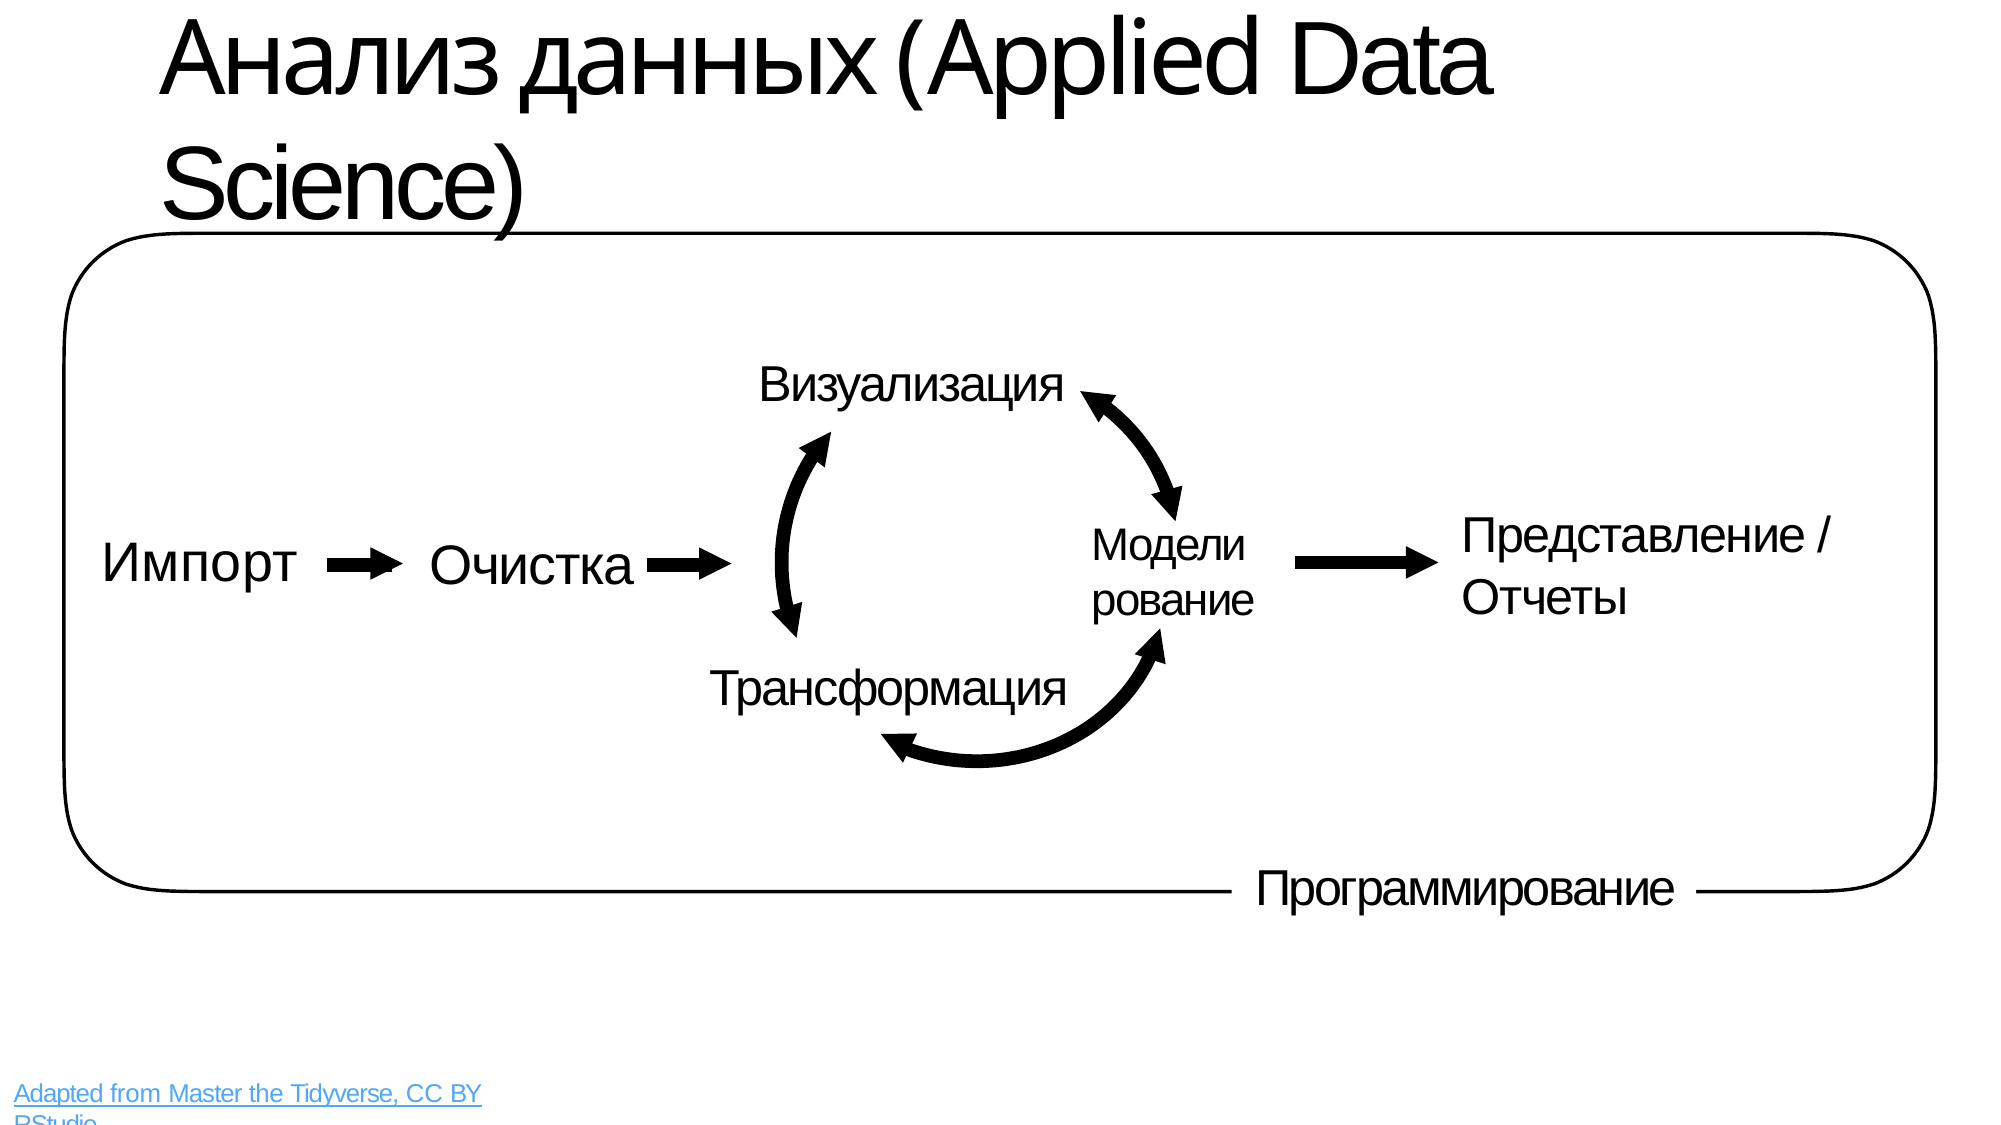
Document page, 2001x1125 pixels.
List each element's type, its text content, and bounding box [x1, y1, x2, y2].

text_box Программирование [1231, 853, 1678, 916]
text_box [1231, 833, 1697, 937]
text_box Трансформация [707, 652, 1073, 716]
text_box [63, 234, 1936, 892]
title Анализ данных (Applied Data Science) [158, 0, 1865, 241]
text_box Adapted from Master the Tidyverse, CC BY RStudio [12, 1077, 565, 1125]
